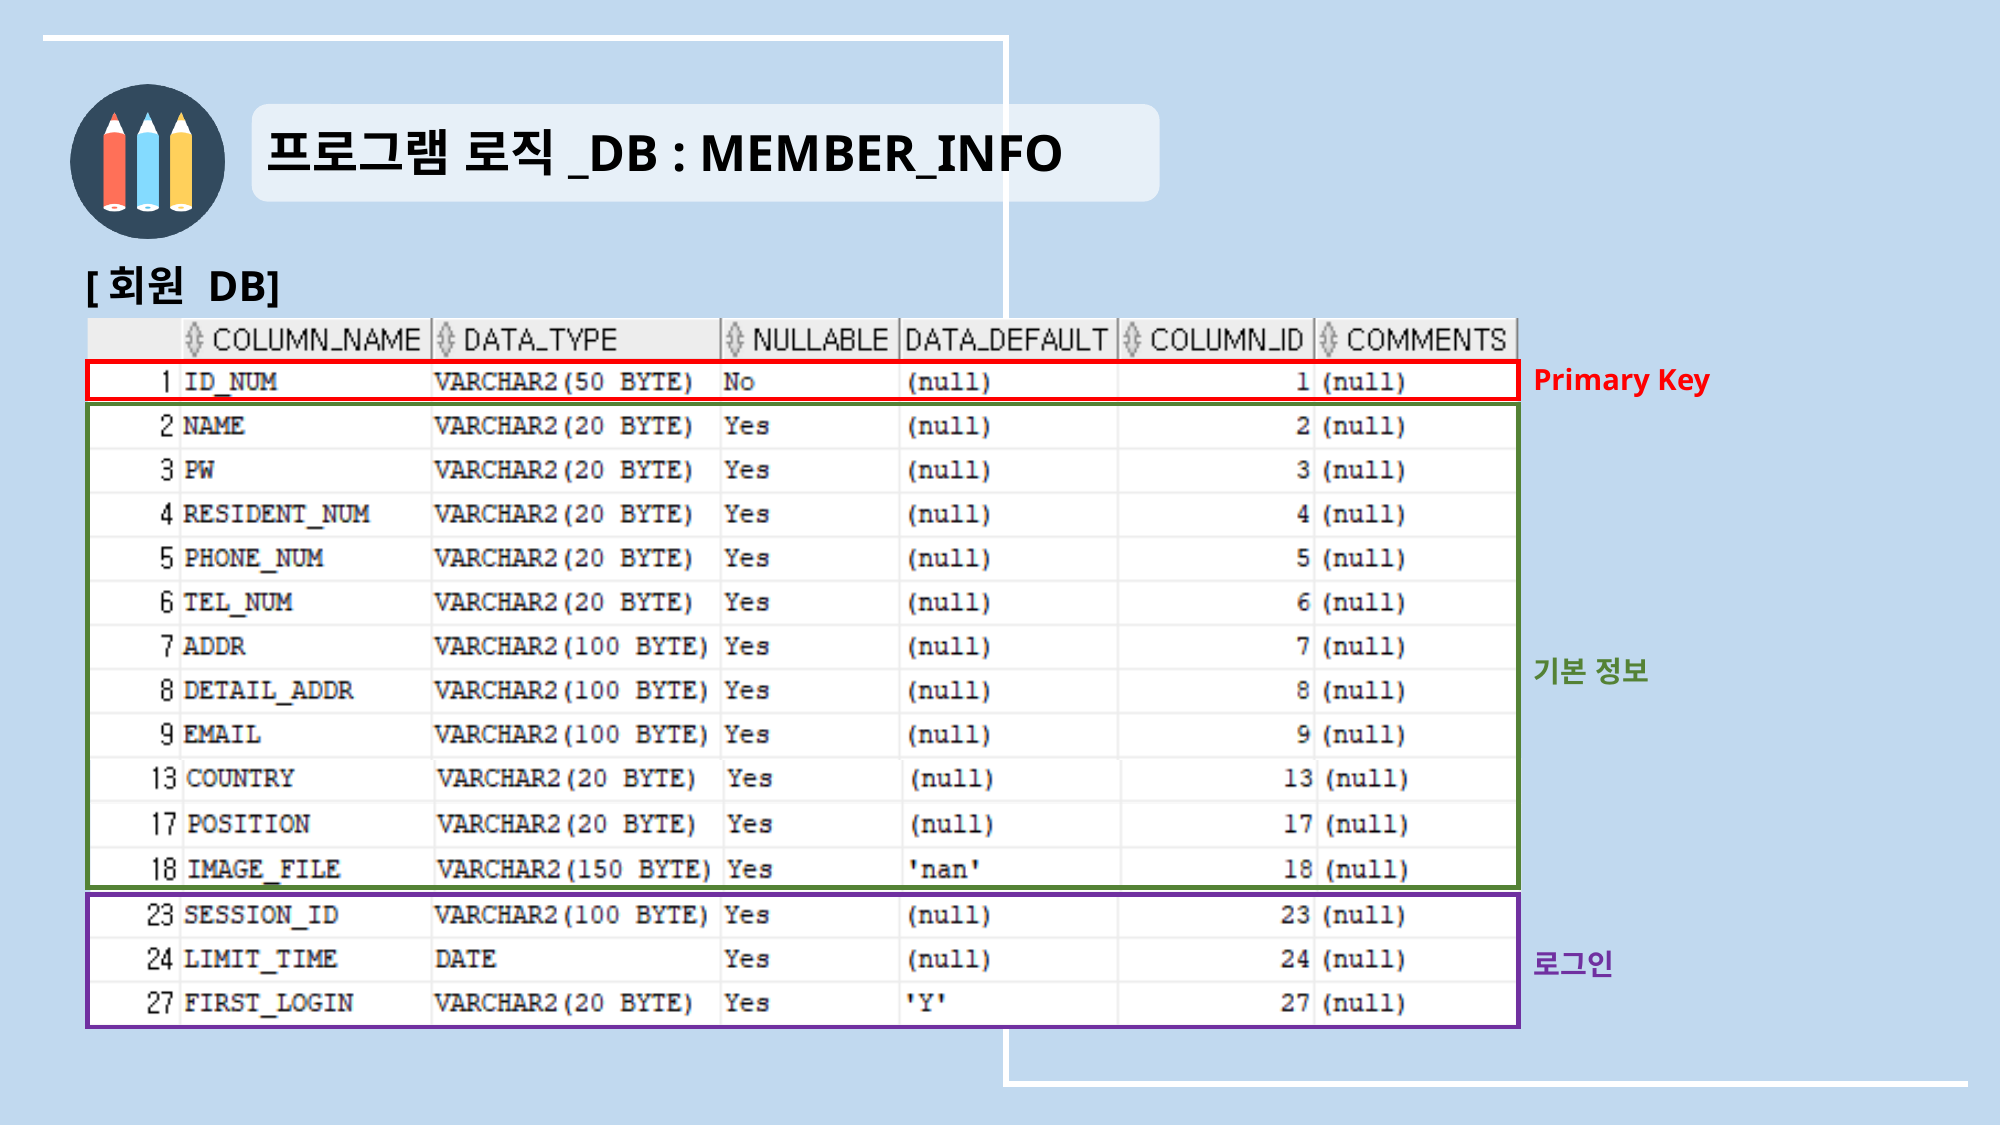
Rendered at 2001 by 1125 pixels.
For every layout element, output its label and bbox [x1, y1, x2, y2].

text_box [251, 104, 1160, 202]
text_box [87, 318, 1804, 1028]
picture [70, 84, 225, 239]
text_box [43, 37, 1968, 1085]
